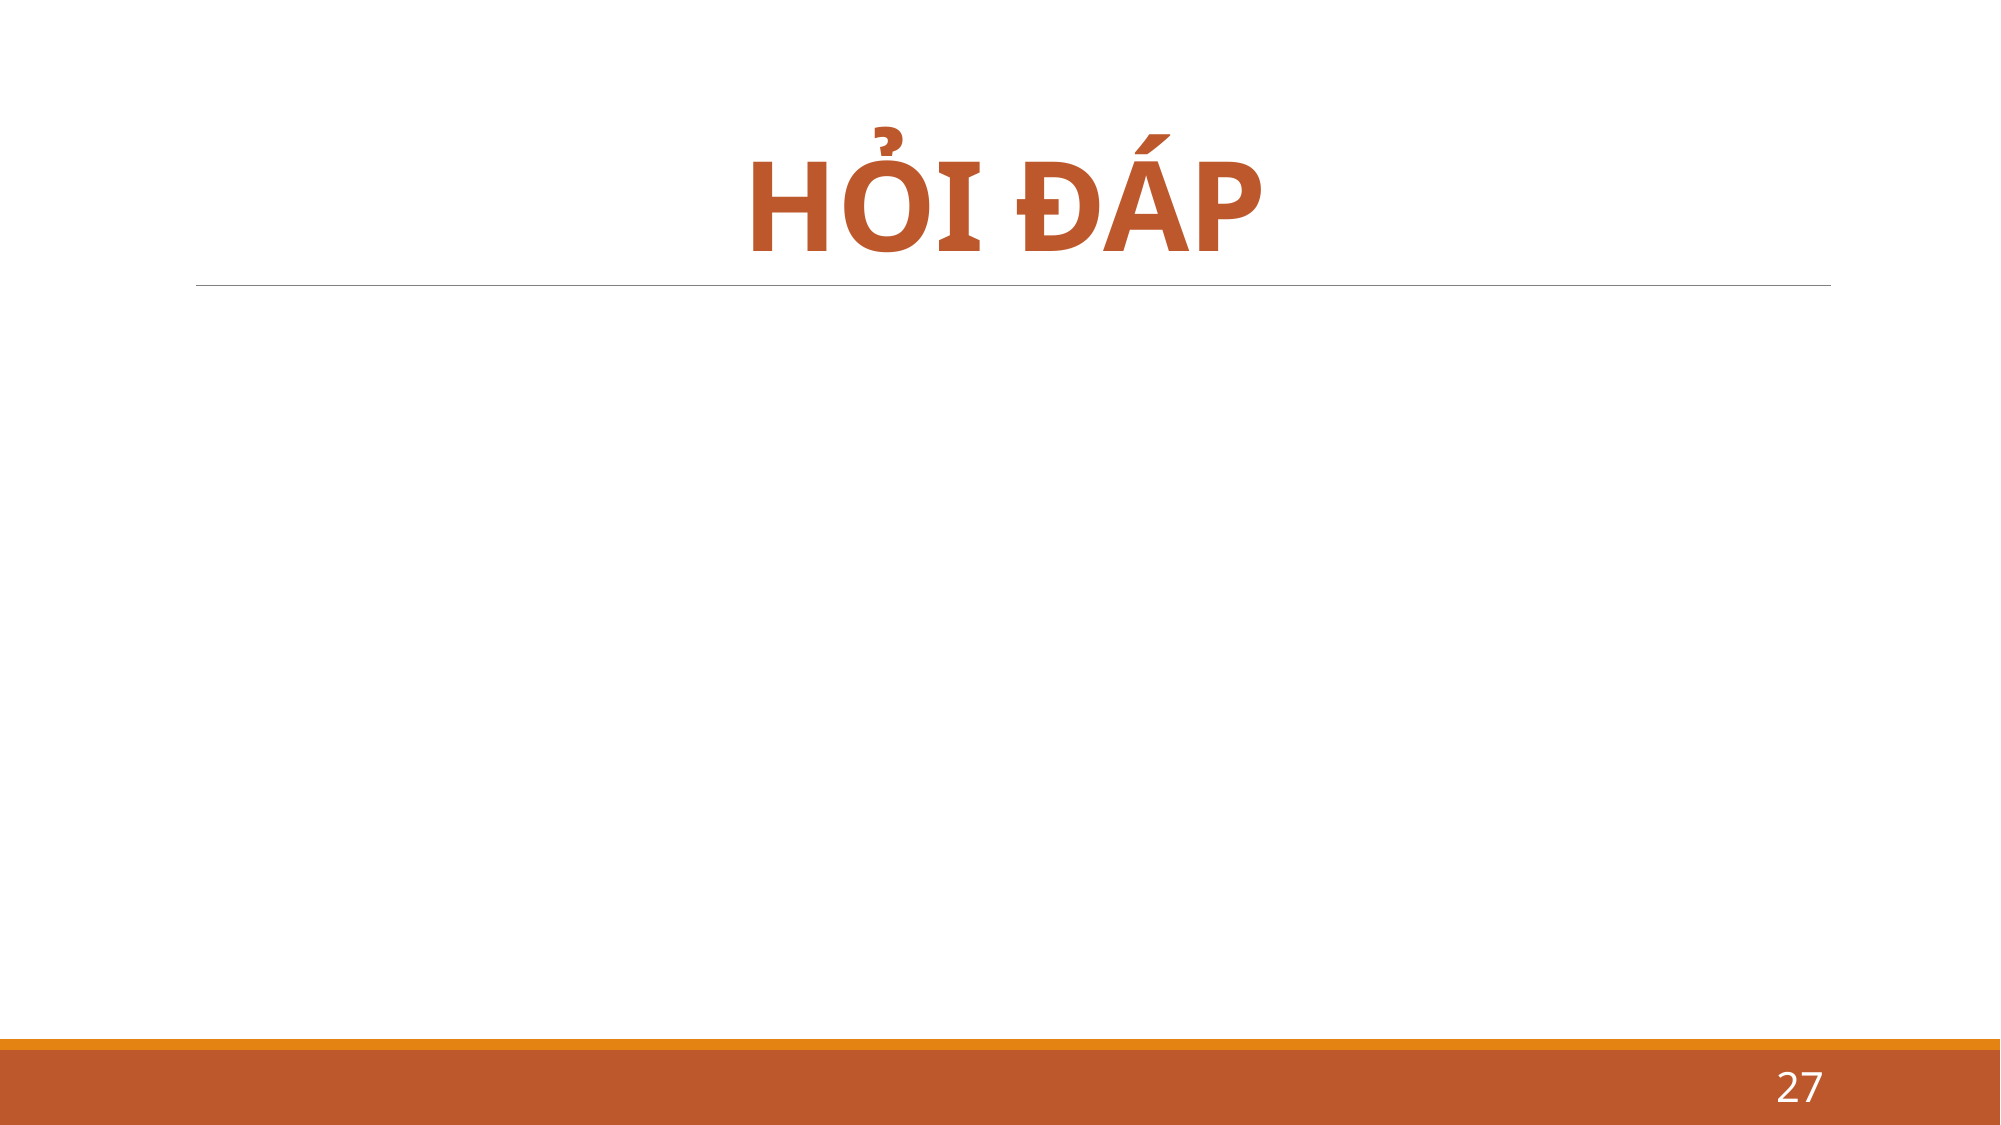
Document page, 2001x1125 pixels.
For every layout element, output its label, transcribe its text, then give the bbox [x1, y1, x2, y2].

title HỎI ĐÁP [180, 47, 1830, 285]
slide_number 27 [1624, 1059, 1840, 1120]
